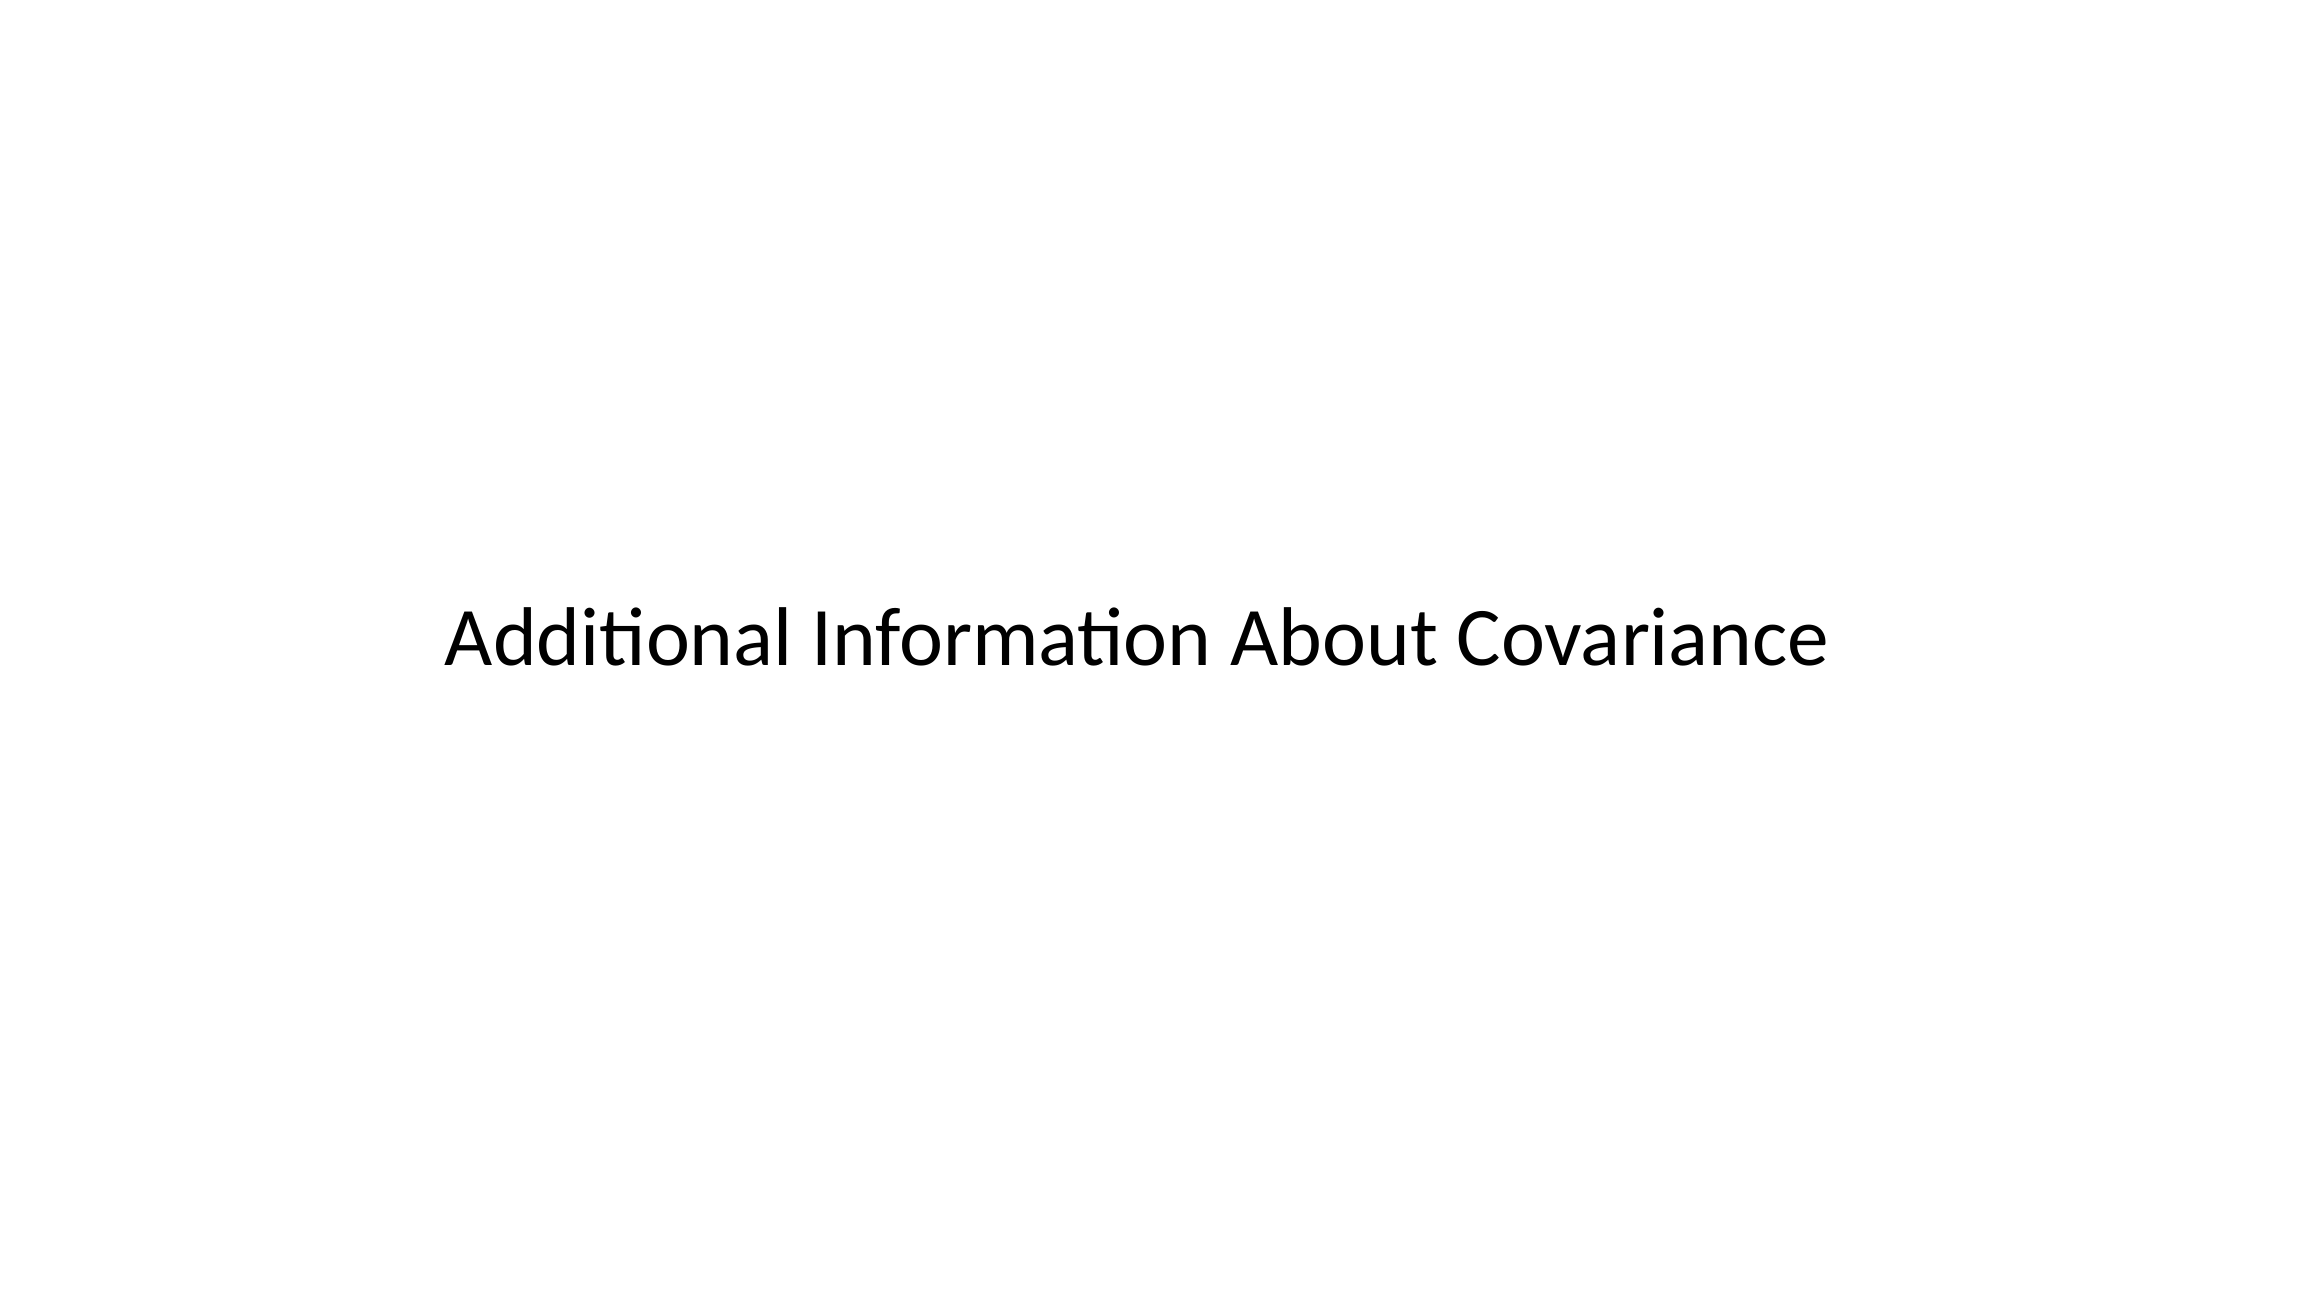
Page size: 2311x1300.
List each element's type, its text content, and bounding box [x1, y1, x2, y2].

text_box Additional Information About Covariance [430, 575, 1906, 690]
